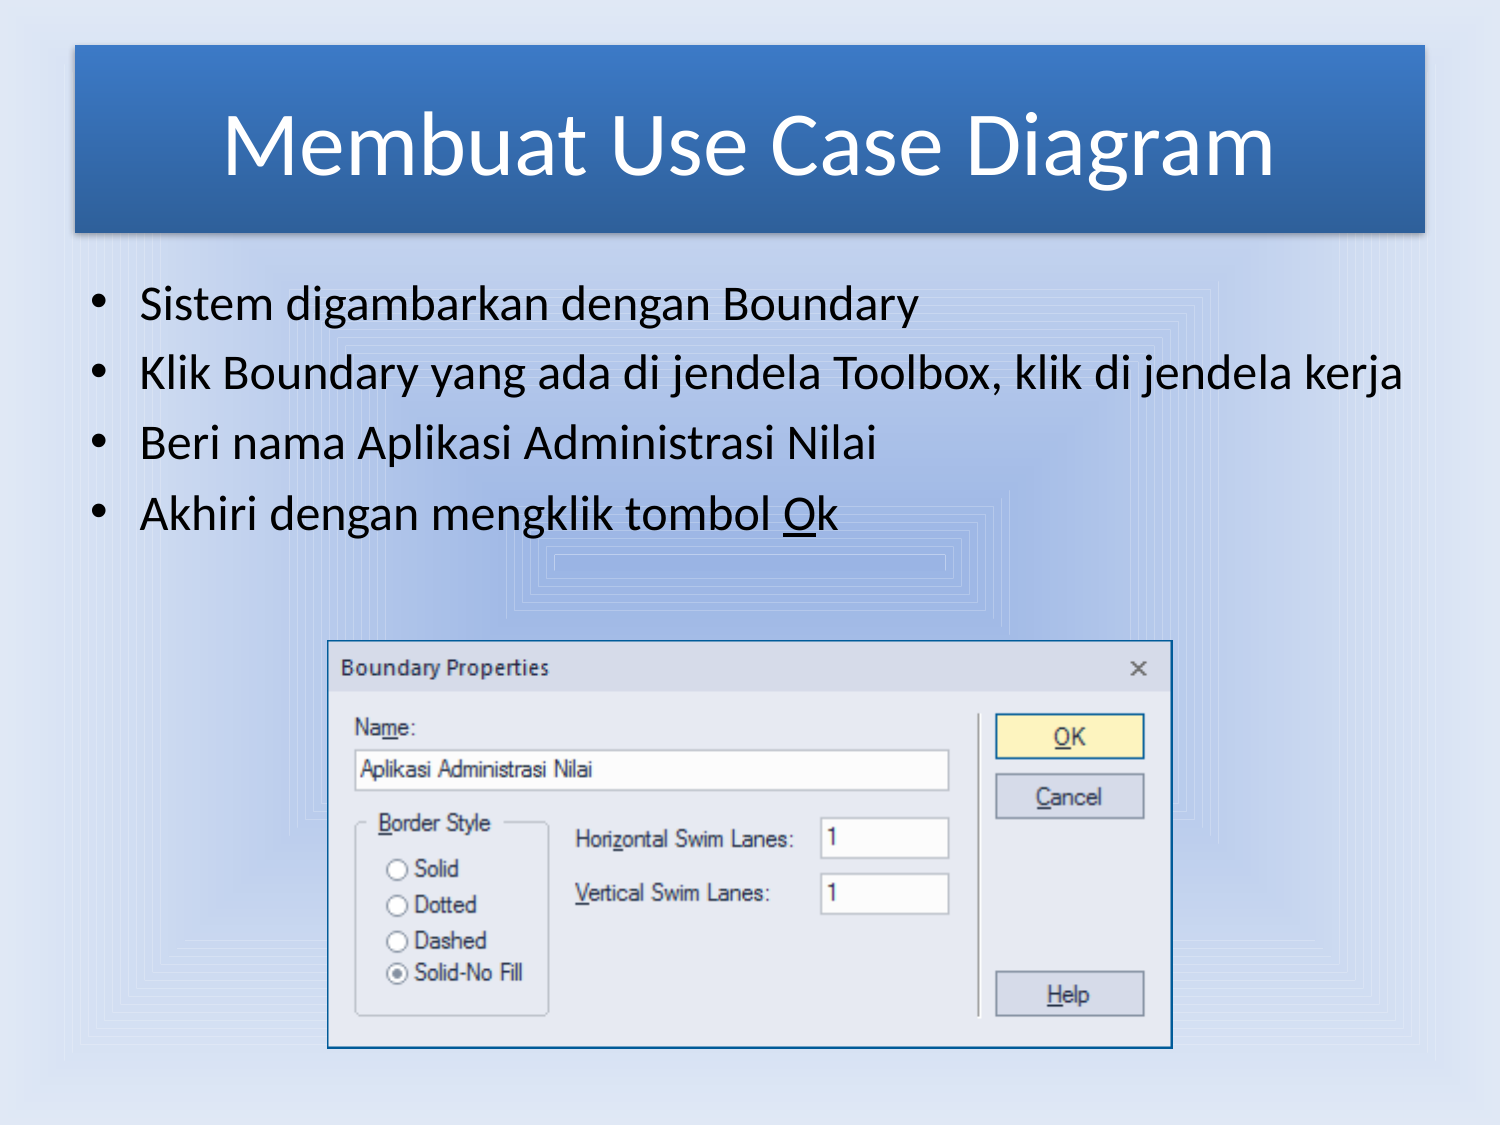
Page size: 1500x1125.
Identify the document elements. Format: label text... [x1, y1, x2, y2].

title Membuat Use Case Diagram [75, 45, 1425, 233]
picture [326, 640, 1174, 1050]
list Sistem digambarkan dengan Boundary Klik Boundary yang ada di jendela Toolbox, klik di jendela kerja Beri nama Aplikasi Administrasi Nilai Akhiri dengan mengklik tombol Ok [75, 262, 1425, 610]
